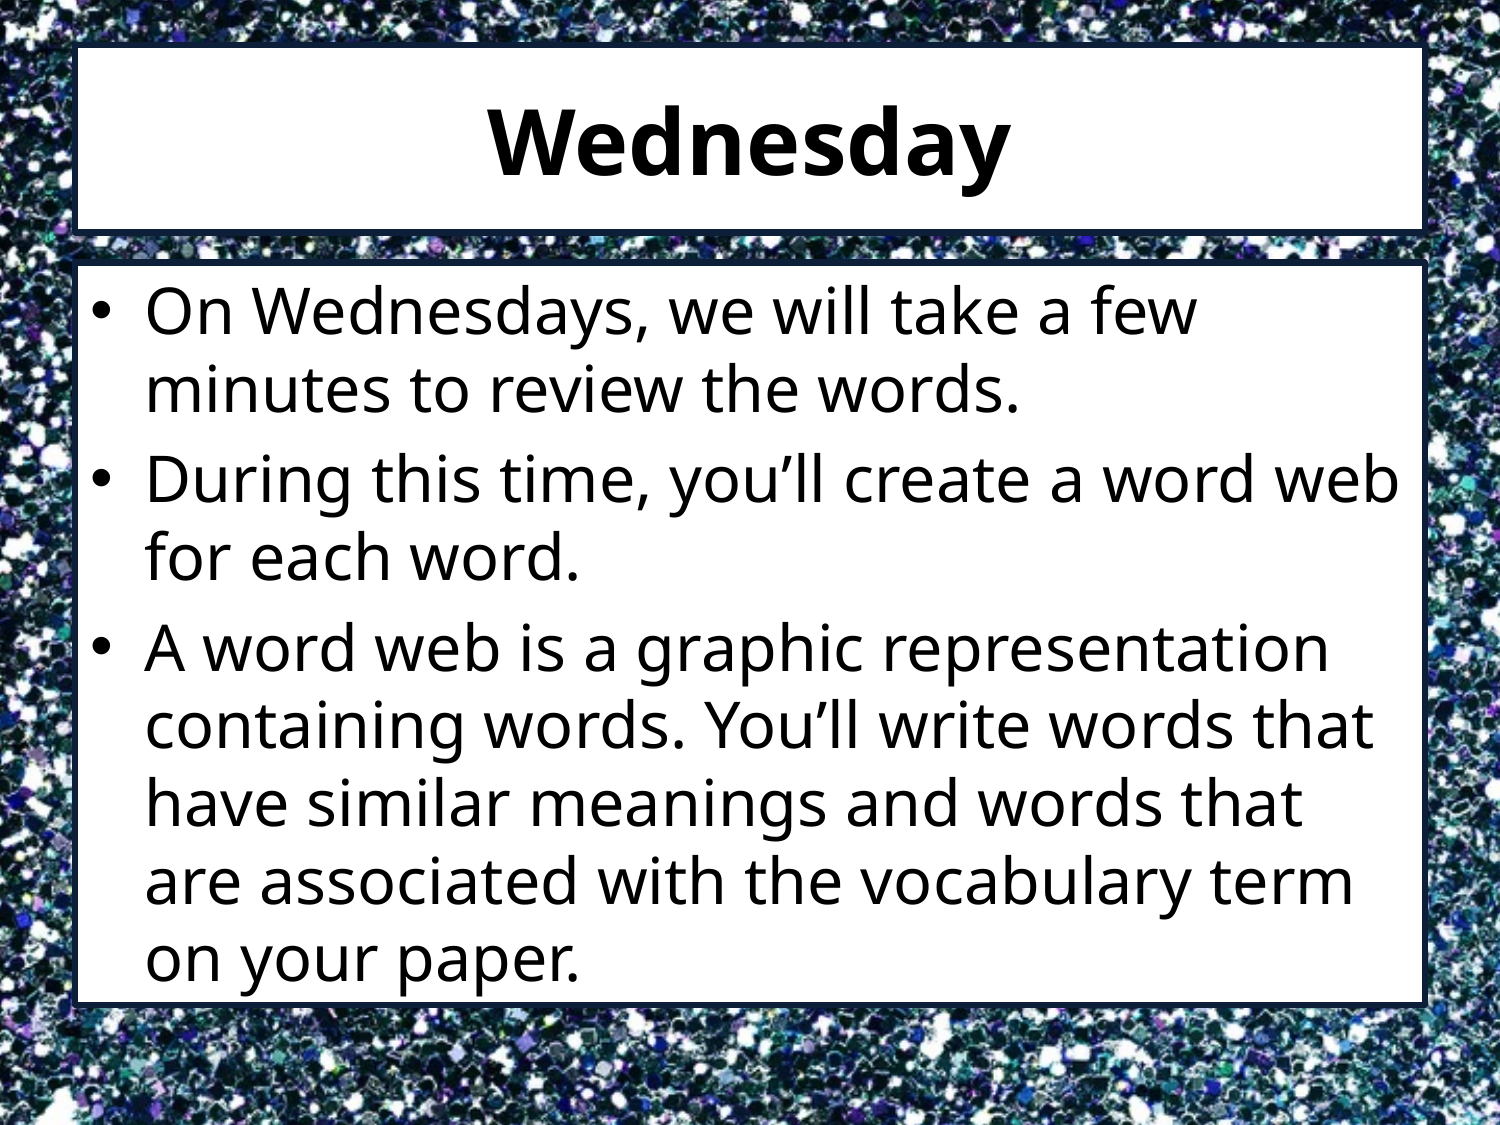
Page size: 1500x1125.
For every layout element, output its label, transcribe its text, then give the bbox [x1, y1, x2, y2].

picture [0, 0, 1500, 1125]
list On Wednesdays, we will take a few minutes to review the words. During this time, you’ll create a word web for each word. A word web is a graphic representation containing words. You’ll write words that have similar meanings and words that are associated with the vocabulary term on your paper. [72, 259, 1428, 1008]
title Wednesday [72, 42, 1428, 236]
